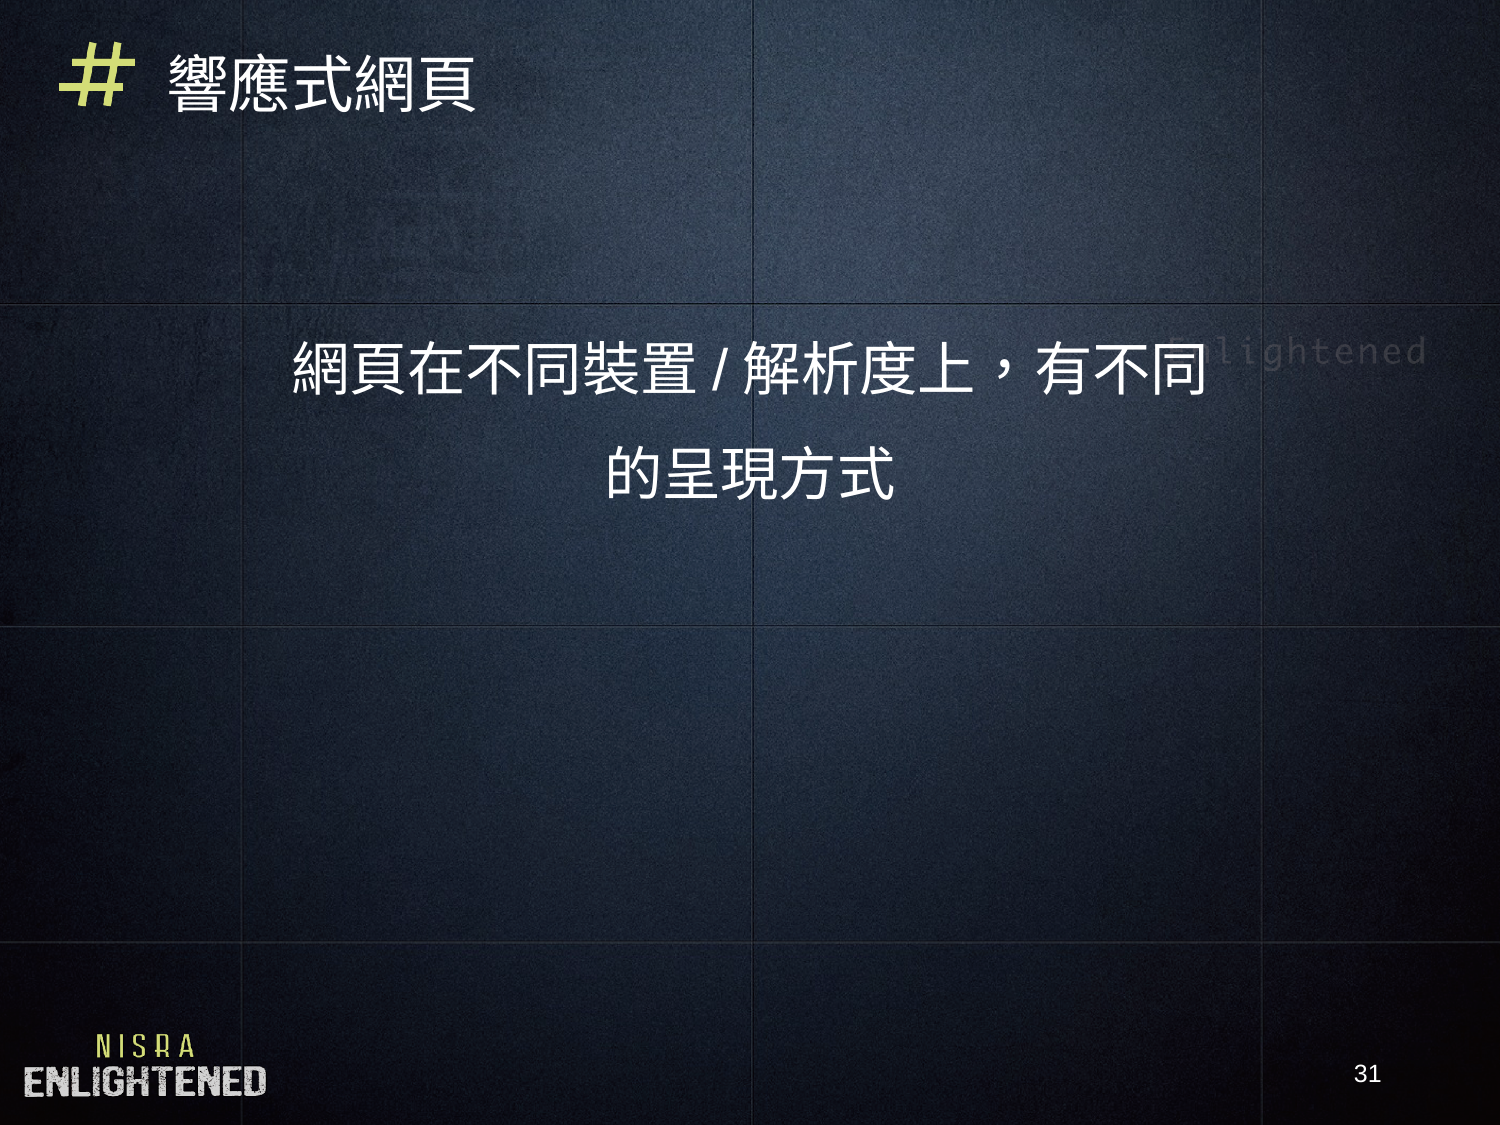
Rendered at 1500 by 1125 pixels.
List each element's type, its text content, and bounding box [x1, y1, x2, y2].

title 響應式網頁 [1, 0, 1500, 176]
picture [55, 41, 135, 110]
slide_number 31 [1059, 1042, 1397, 1103]
picture [0, 0, 1500, 1125]
text_box 網頁在不同裝置/解析度上，有不同的呈現方式 [251, 289, 1249, 836]
